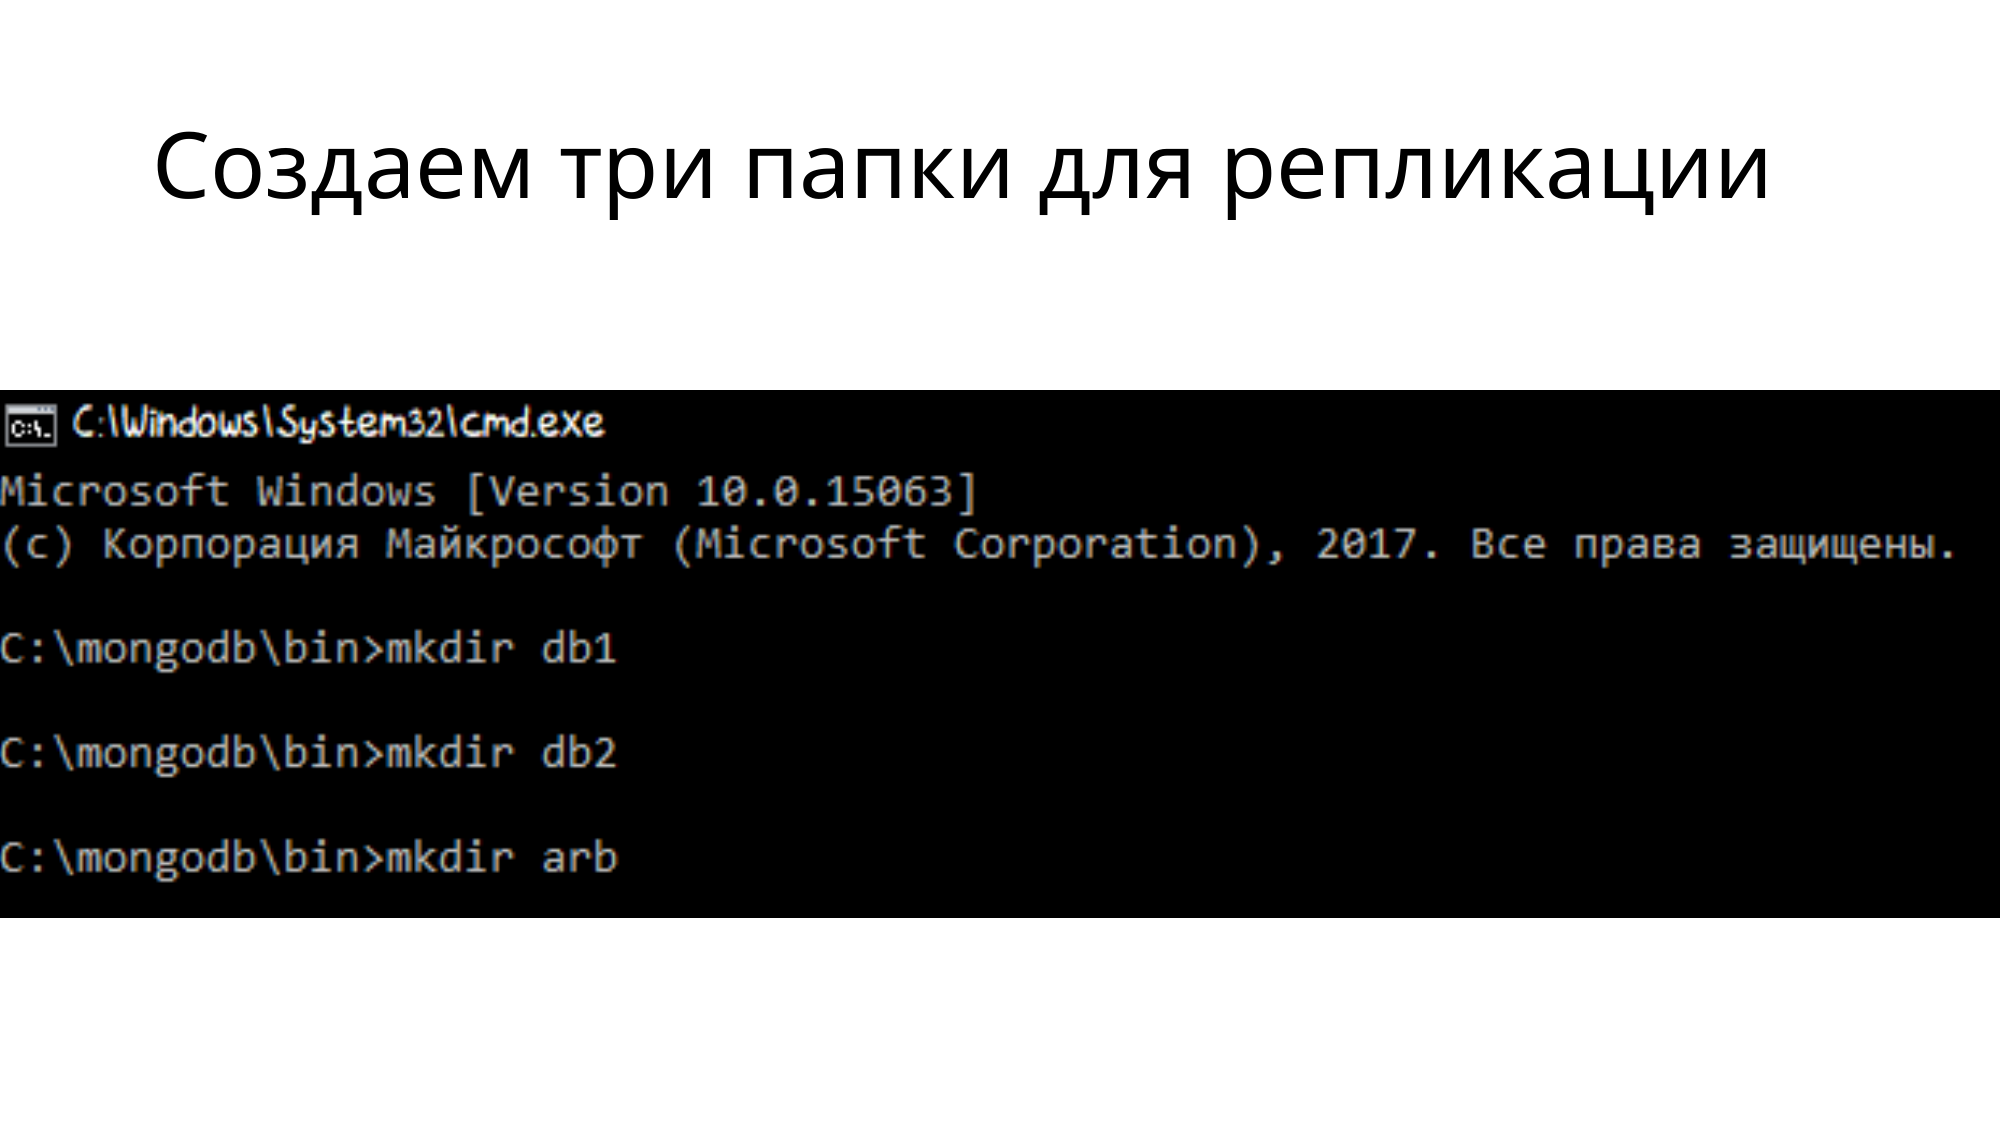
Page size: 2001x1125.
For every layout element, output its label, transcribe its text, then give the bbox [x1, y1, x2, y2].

picture [0, 389, 2000, 918]
title Создаем три папки для репликации [137, 59, 1863, 278]
